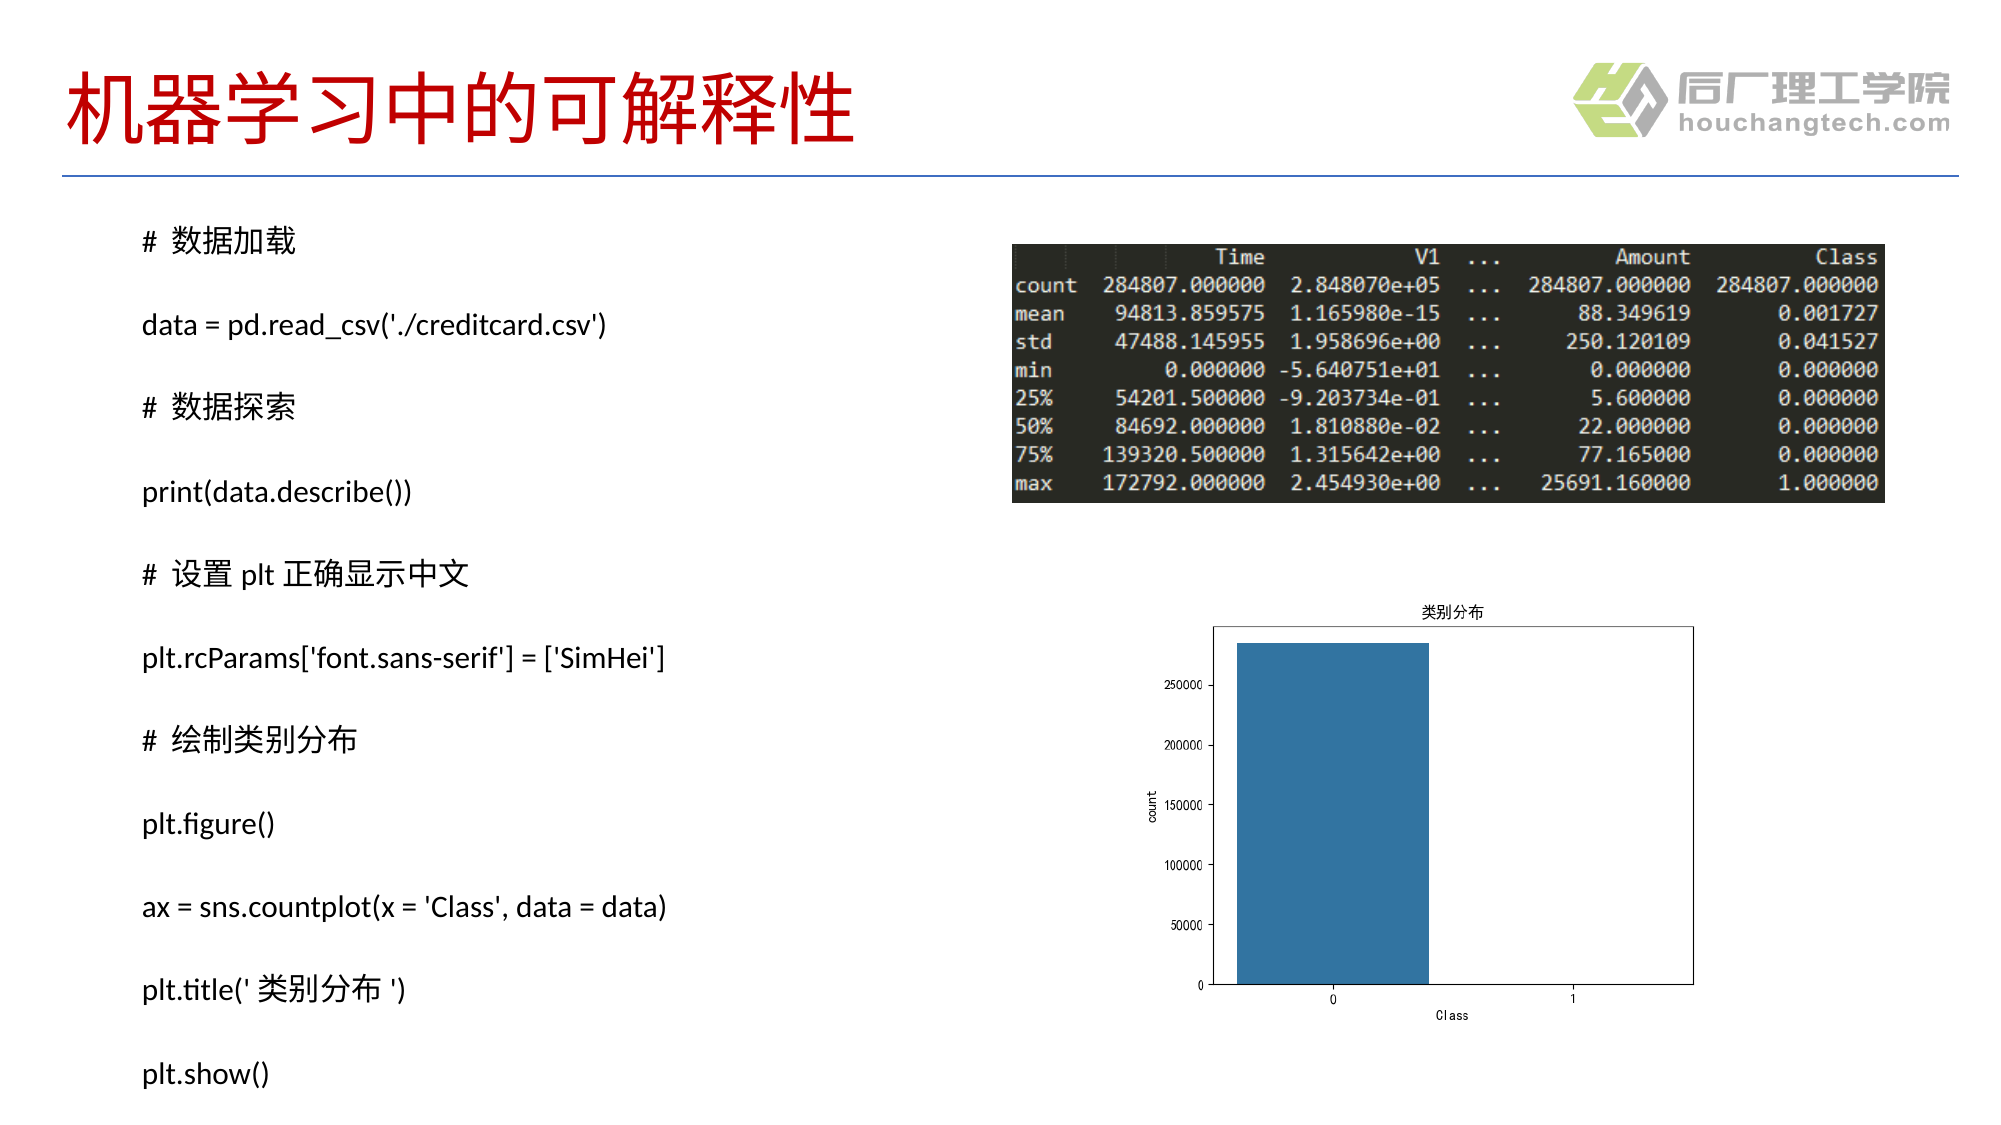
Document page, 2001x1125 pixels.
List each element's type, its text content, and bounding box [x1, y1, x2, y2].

list # 数据加载 data = pd.read_csv('./creditcard.csv') # 数据探索 print(data.describe()) # 设置plt正确显示中文 plt.rcParams['font.sans-serif'] = ['SimHei'] # 绘制类别分布 plt.figure() ax = sns.countplot(x = 'Class', data = data) plt.title('类别分布') plt.show() [133, 187, 1145, 1107]
picture [1143, 596, 1698, 1025]
picture [1012, 244, 1885, 503]
title 机器学习中的可解释性 [57, 59, 1728, 167]
